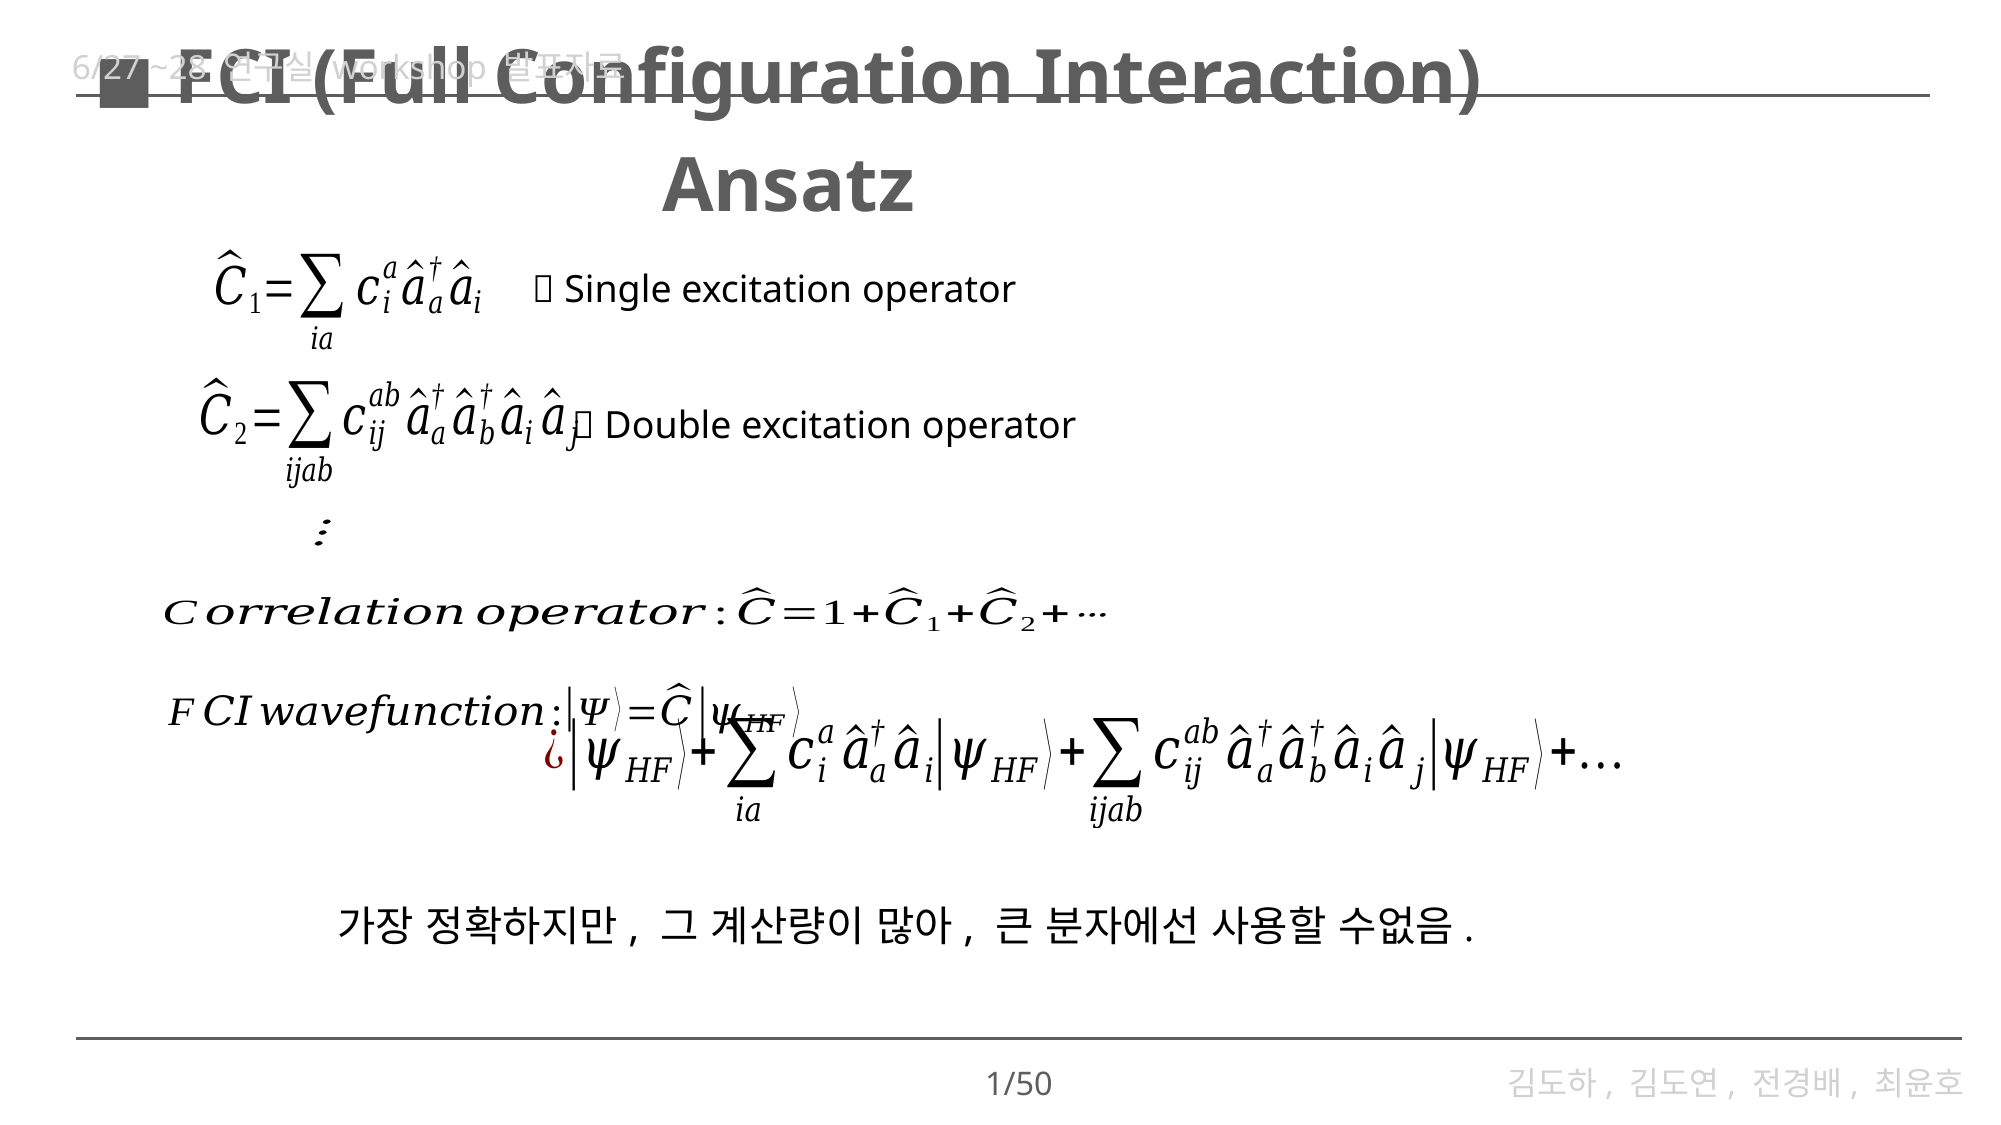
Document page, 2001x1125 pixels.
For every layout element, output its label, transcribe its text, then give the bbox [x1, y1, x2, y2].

text_box 6/27 ~28 연구실 workshop 발표자료 [0, 43, 749, 120]
title ◼︎ FCI (Full Configuration Interaction) Ansatz [27, 157, 1550, 234]
subtitle 김도하, 김도연, 전경배, 최윤호 [1487, 1059, 1985, 1111]
text_box  Double excitation operator [557, 393, 1302, 454]
text_box  Single excitation operator [517, 257, 1262, 318]
text_box 1/50 [969, 1059, 1068, 1111]
